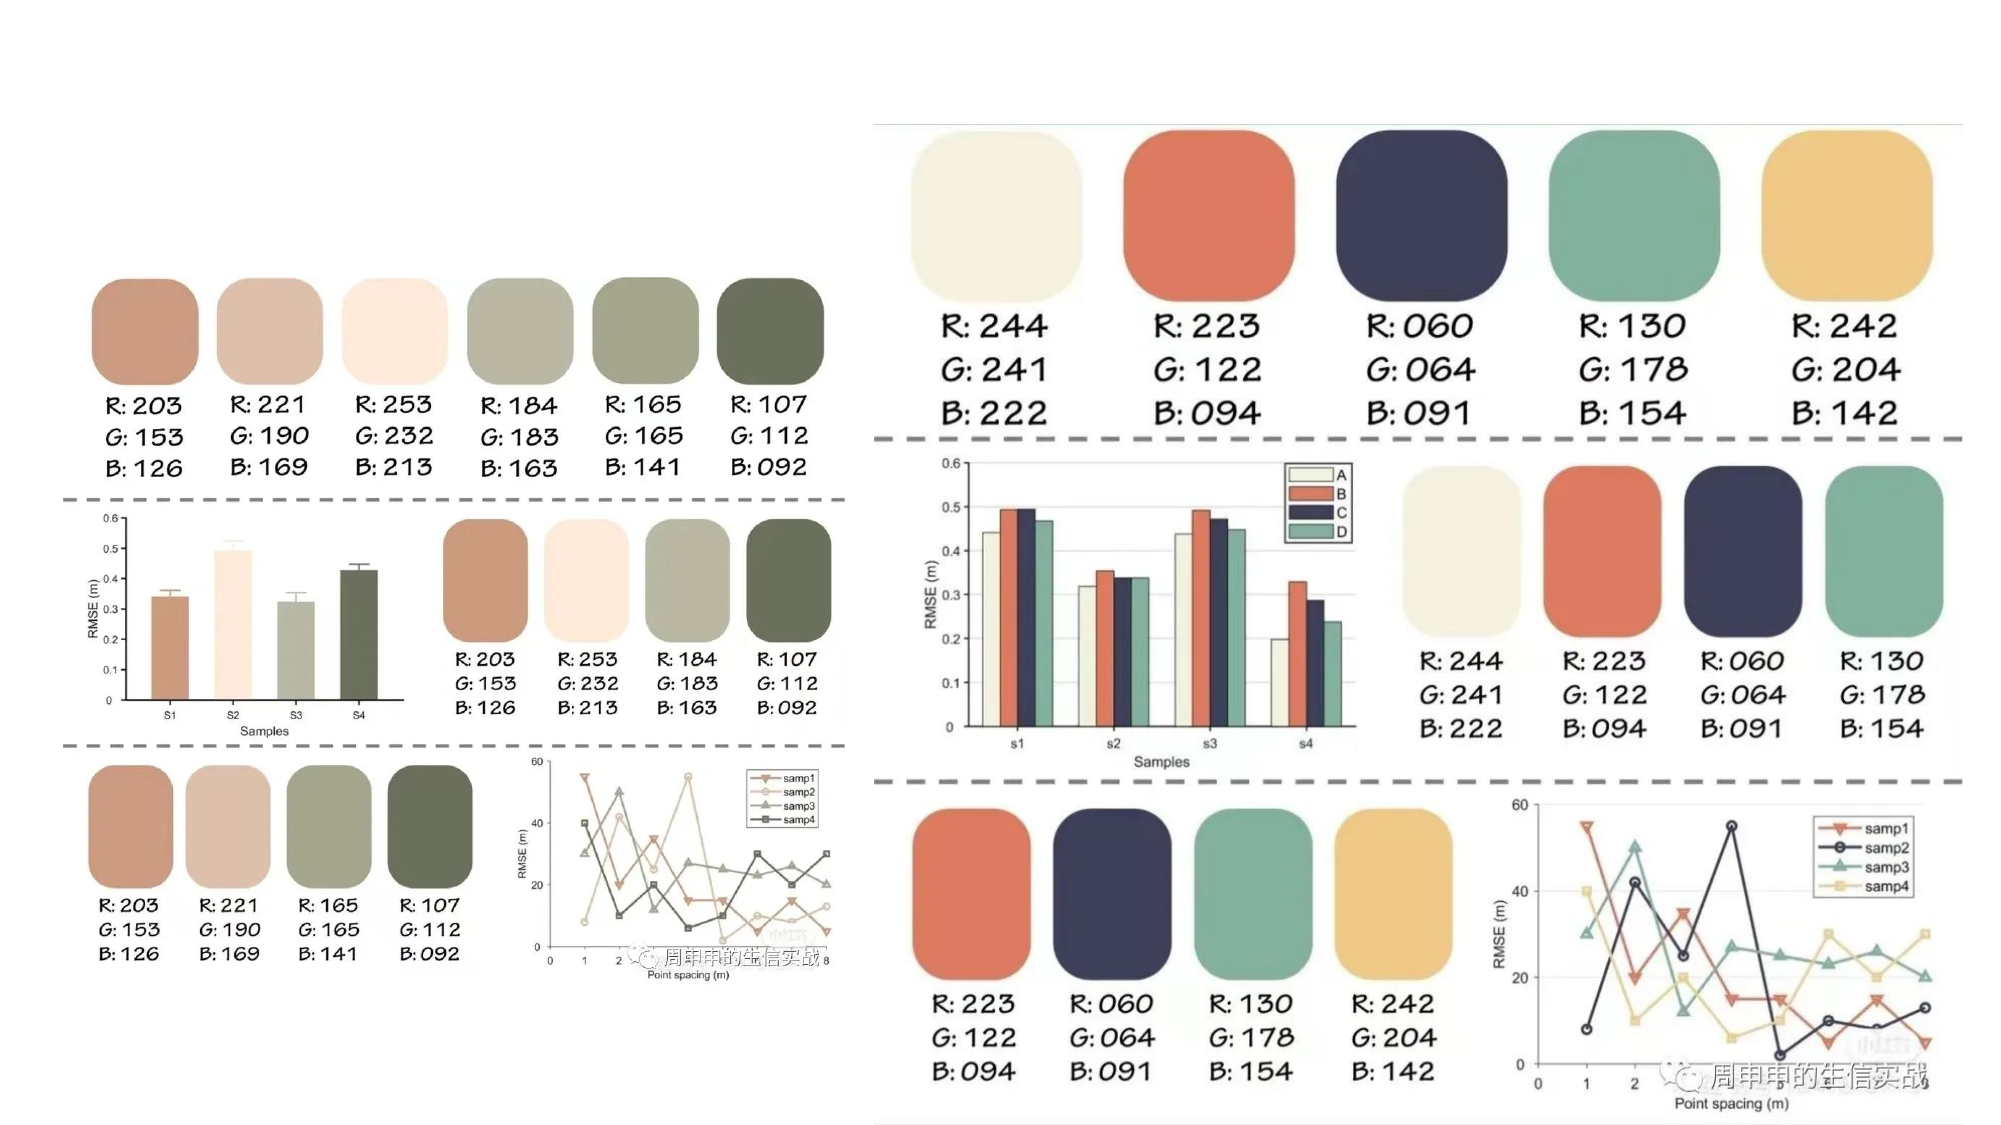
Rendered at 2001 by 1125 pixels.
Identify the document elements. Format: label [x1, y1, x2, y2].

picture [874, 124, 1963, 1125]
list [63, 277, 845, 992]
